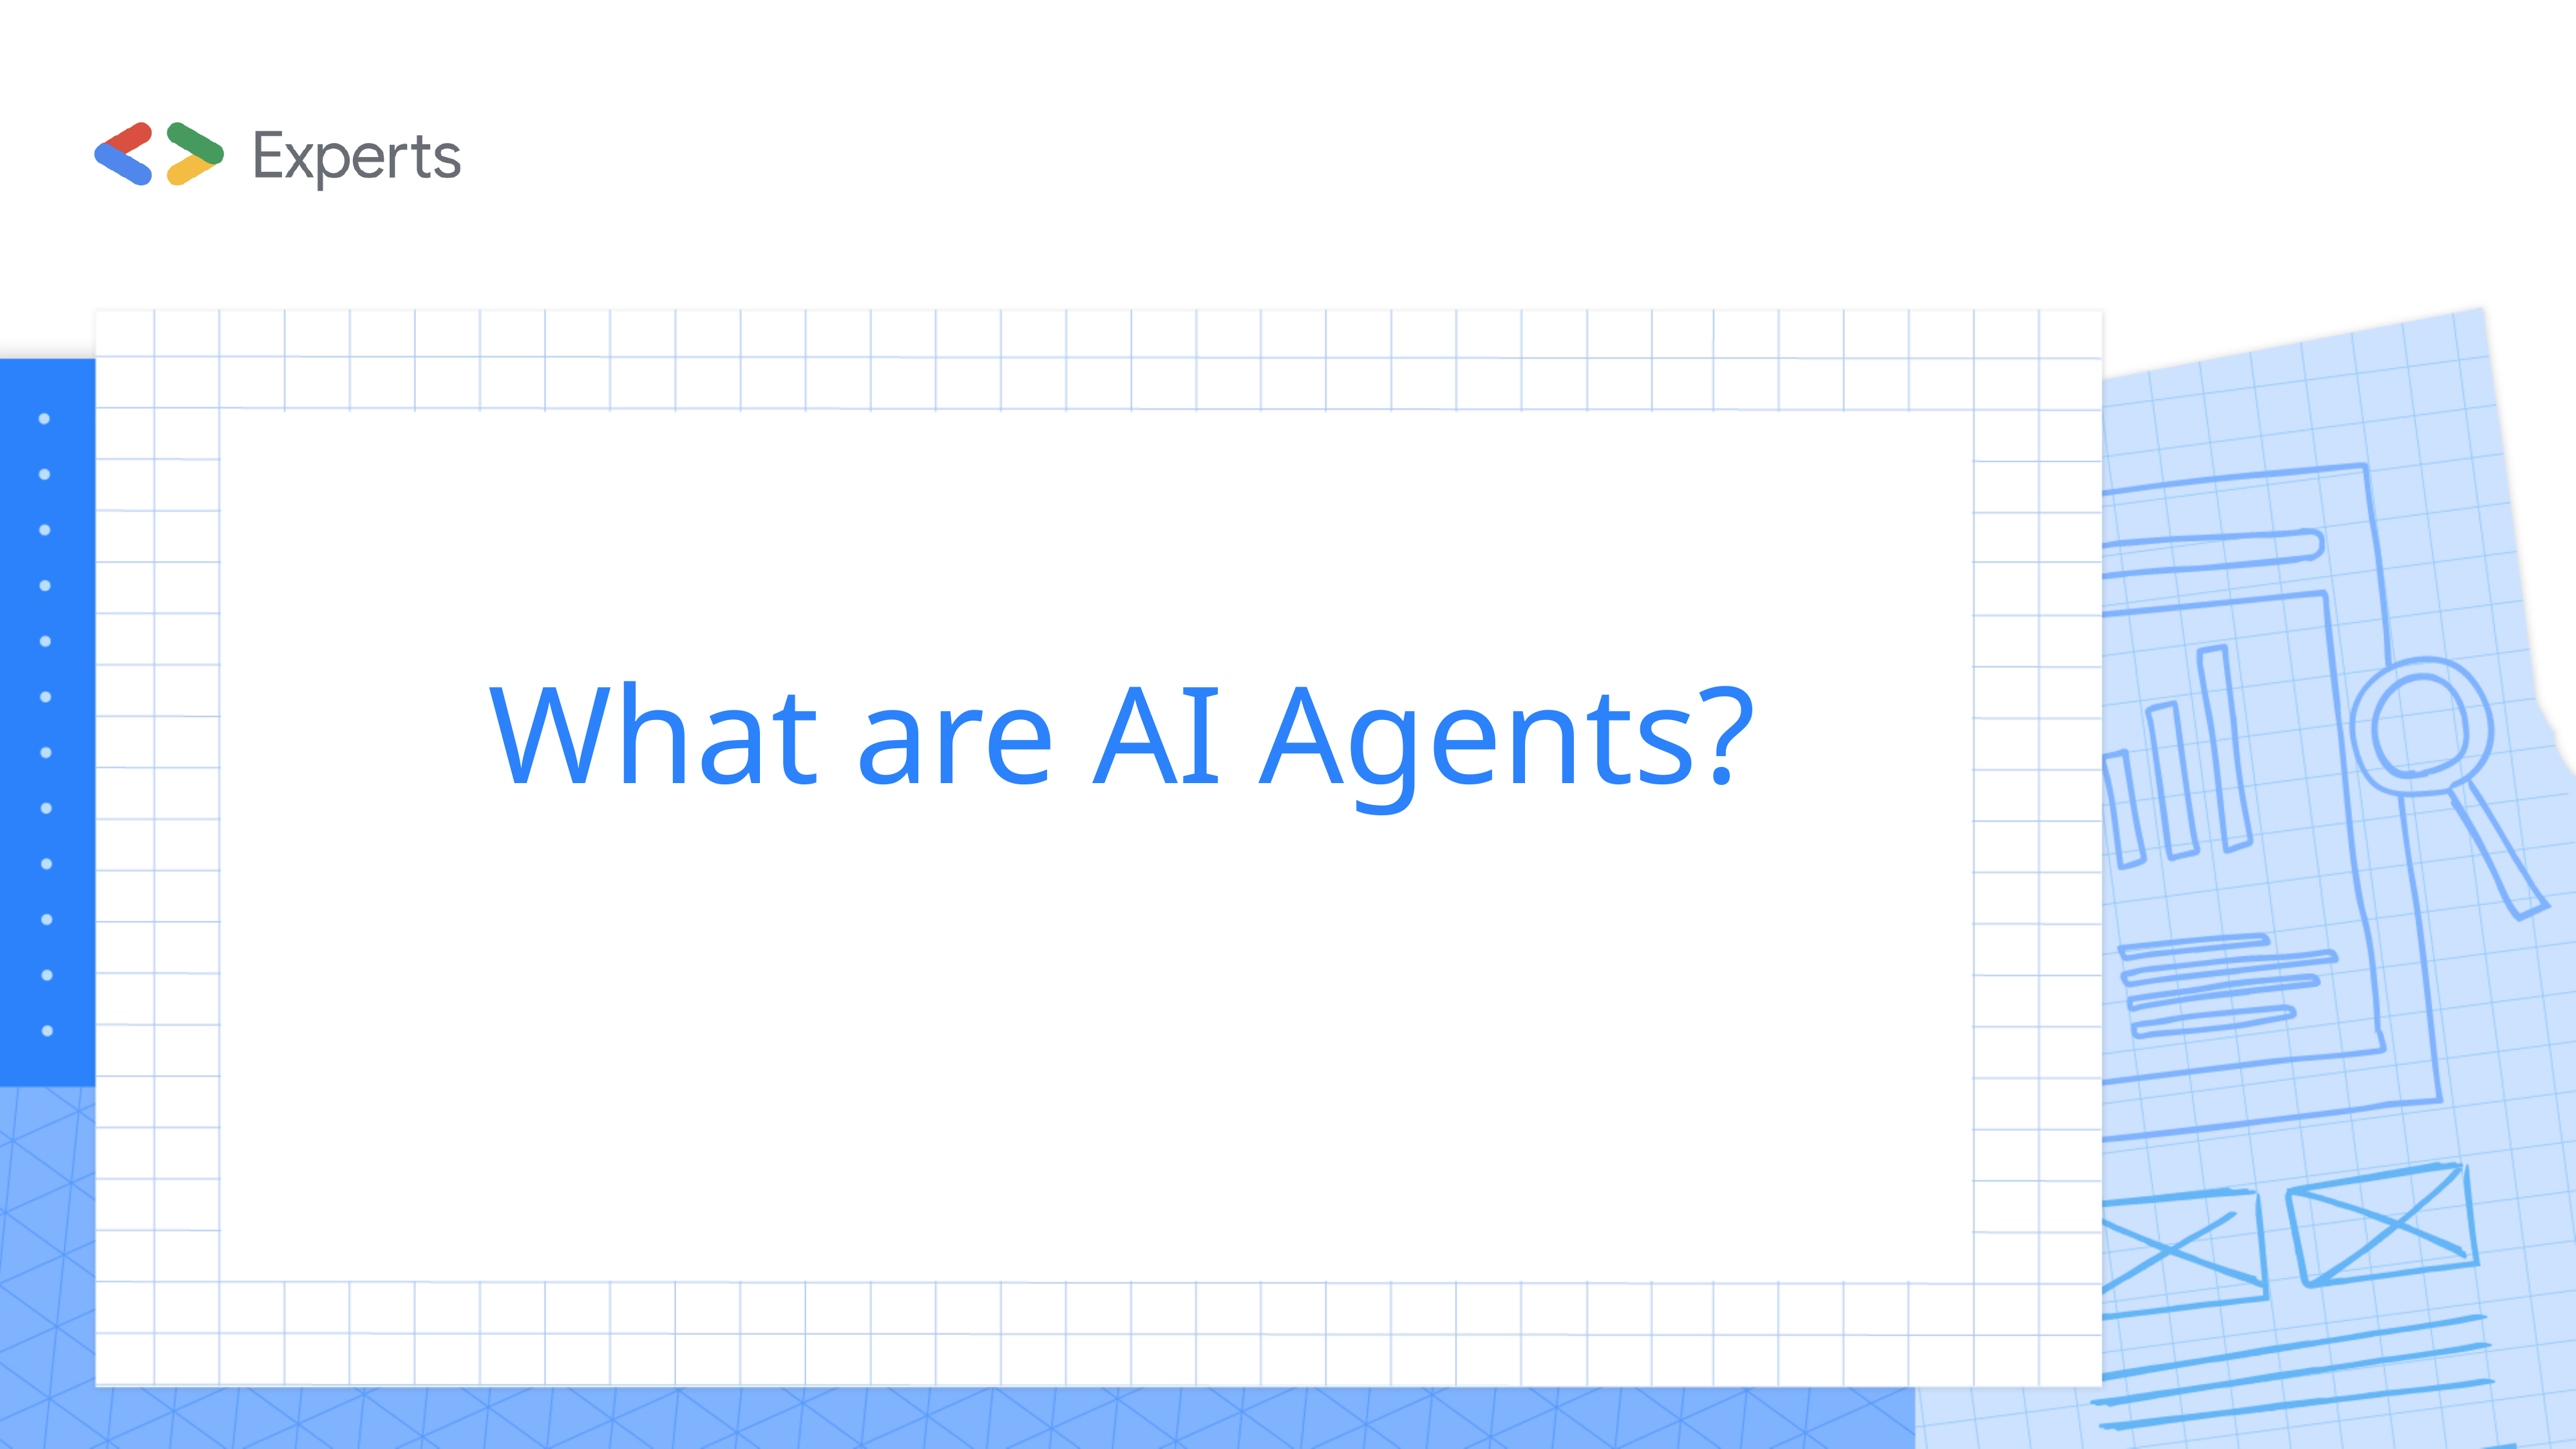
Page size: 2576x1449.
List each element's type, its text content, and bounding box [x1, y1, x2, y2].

picture [0, 0, 2576, 1449]
title What are AI Agents? [473, 639, 1772, 1004]
